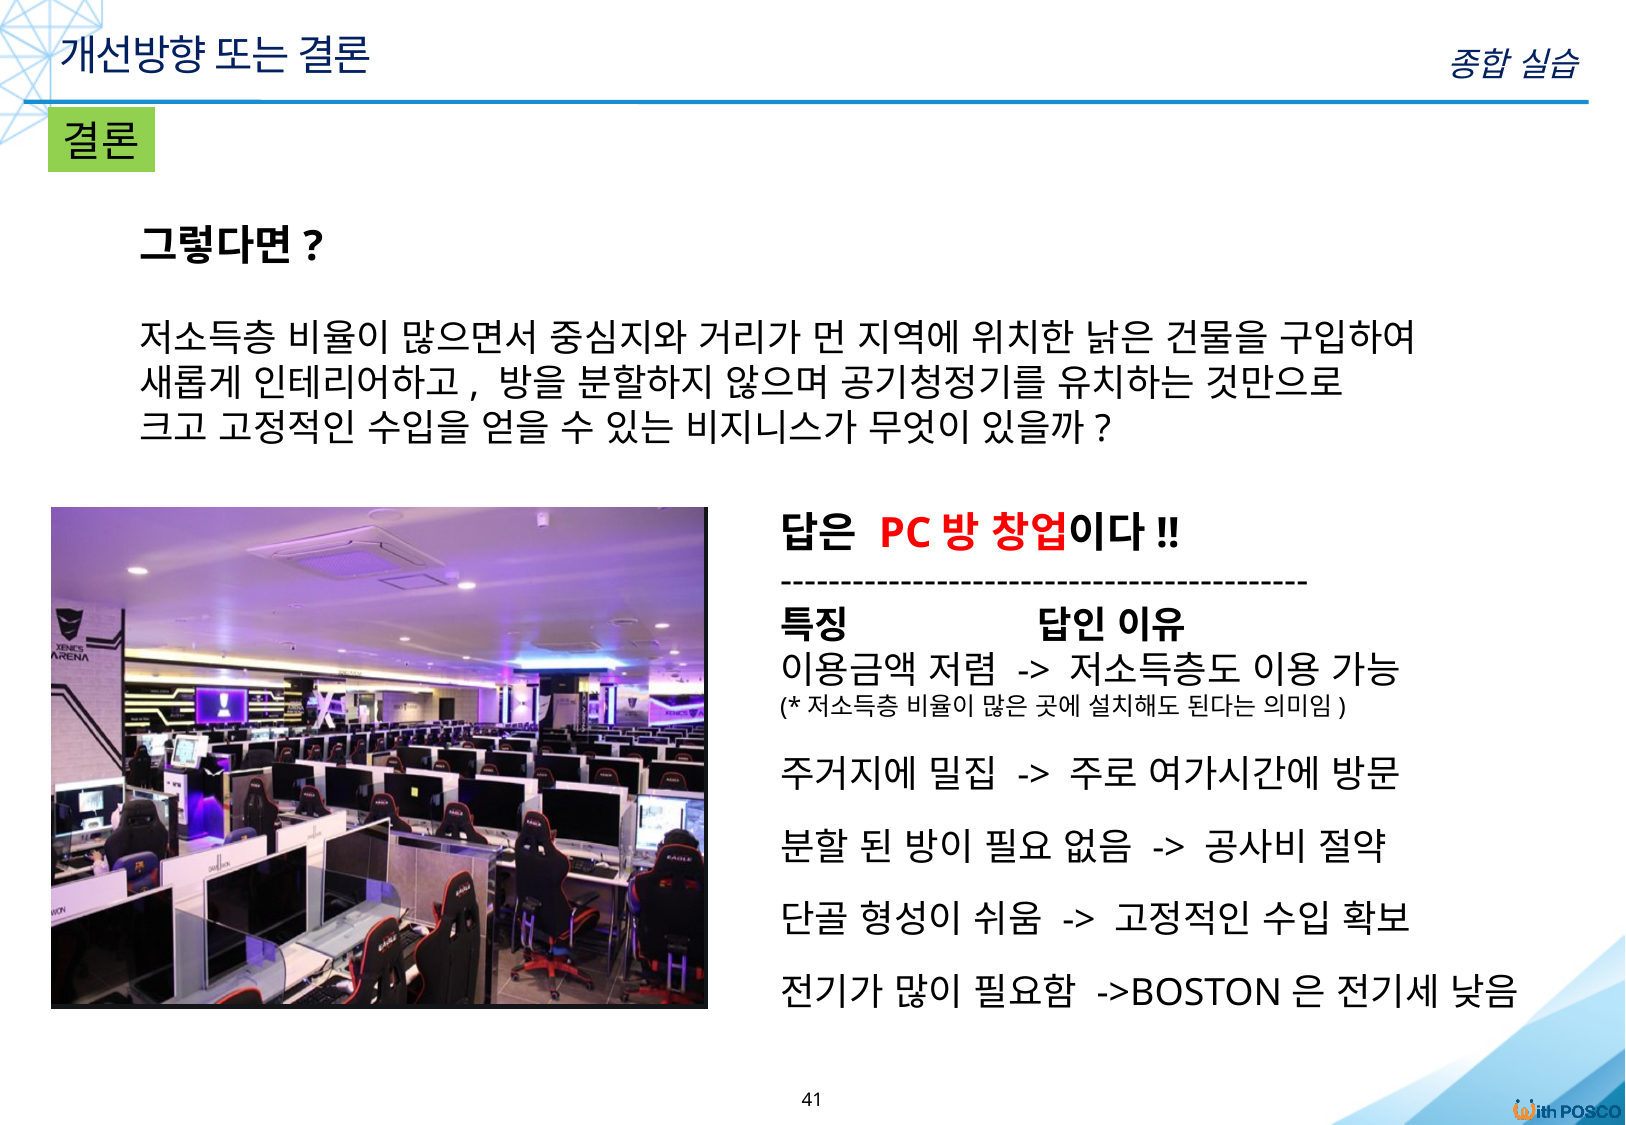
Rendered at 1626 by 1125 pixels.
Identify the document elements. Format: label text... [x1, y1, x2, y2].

text_box 결론 [48, 107, 155, 172]
picture [0, 0, 1625, 1125]
text_box 종합 실습 [1321, 35, 1594, 81]
text_box 답은 PC방 창업이다!! -------------------------------------------- 특징 답인 이유 이용금액 저렴 -> 저소득층도 이용 가능 (*저소득층 비율이 많은 곳에 설치해도 된다는 의미임) 주거지에 밀집 -> 주로 여가시간에 방문 분할 된 방이 필요 없음 -> 공사비 절약 단골 형성이 쉬움 -> 고정적인 수입 확보 전기가 많이 필요함 ->BOSTON은 전기세 낮음 [765, 498, 1594, 1021]
text_box 그렇다면? 저소득층 비율이 많으면서 중심지와 거리가 먼 지역에 위치한 낡은 건물을 구입하여 새롭게 인테리어하고, 방을 분할하지 않으며 공기청정기를 유치하는 것만으로 크고 고정적인 수입을 얻을 수 있는 비지니스가 무엇이 있을까? [124, 211, 1443, 457]
text_box 개선방향 또는 결론 [44, 21, 1321, 87]
